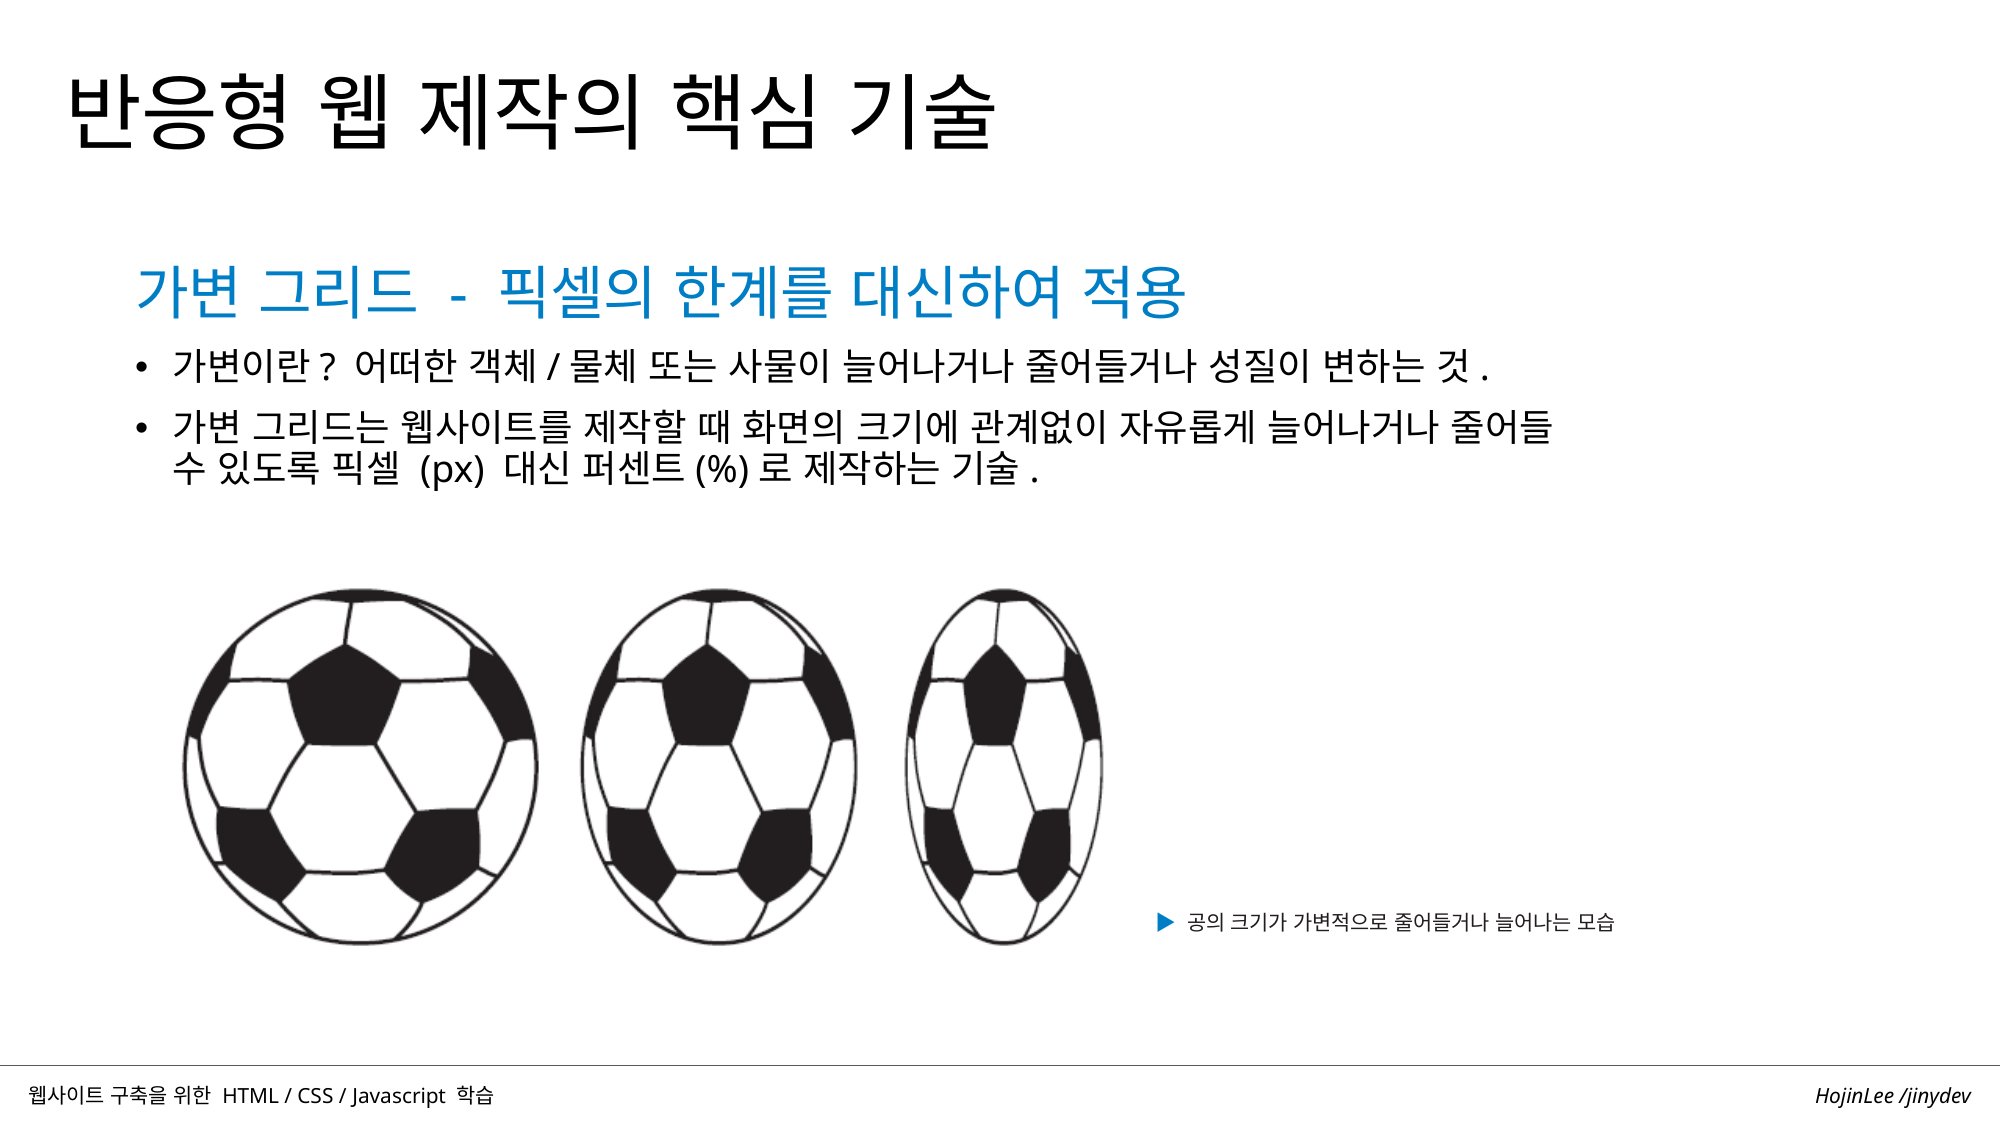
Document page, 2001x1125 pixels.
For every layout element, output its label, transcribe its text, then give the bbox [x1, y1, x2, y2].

list 가변 그리드 - 픽셀의 한계를 대신하여 적용 가변이란? 어떠한 객체/물체 또는 사물이 늘어나거나 줄어들거나 성질이 변하는 것. 가변 그리드는 웹사이트를 제작할 때 화면의 크기에 관계없이 자유롭게 늘어나거나 줄어들 수 있도록 픽셀 (px) 대신 퍼센트(%)로 제작하는 기술. [120, 257, 1610, 700]
text_box ▶ 공의 크기가 가변적으로 줄어들거나 늘어나는 모습 [1141, 902, 1732, 942]
text_box 반응형 웹 제작의 핵심 기술 [50, 52, 1051, 168]
text_box HojinLee /jinydev [1522, 1074, 1986, 1115]
text_box 웹사이트 구축을 위한 HTML / CSS / Javascript 학습 [14, 1074, 647, 1115]
picture [173, 570, 1141, 957]
